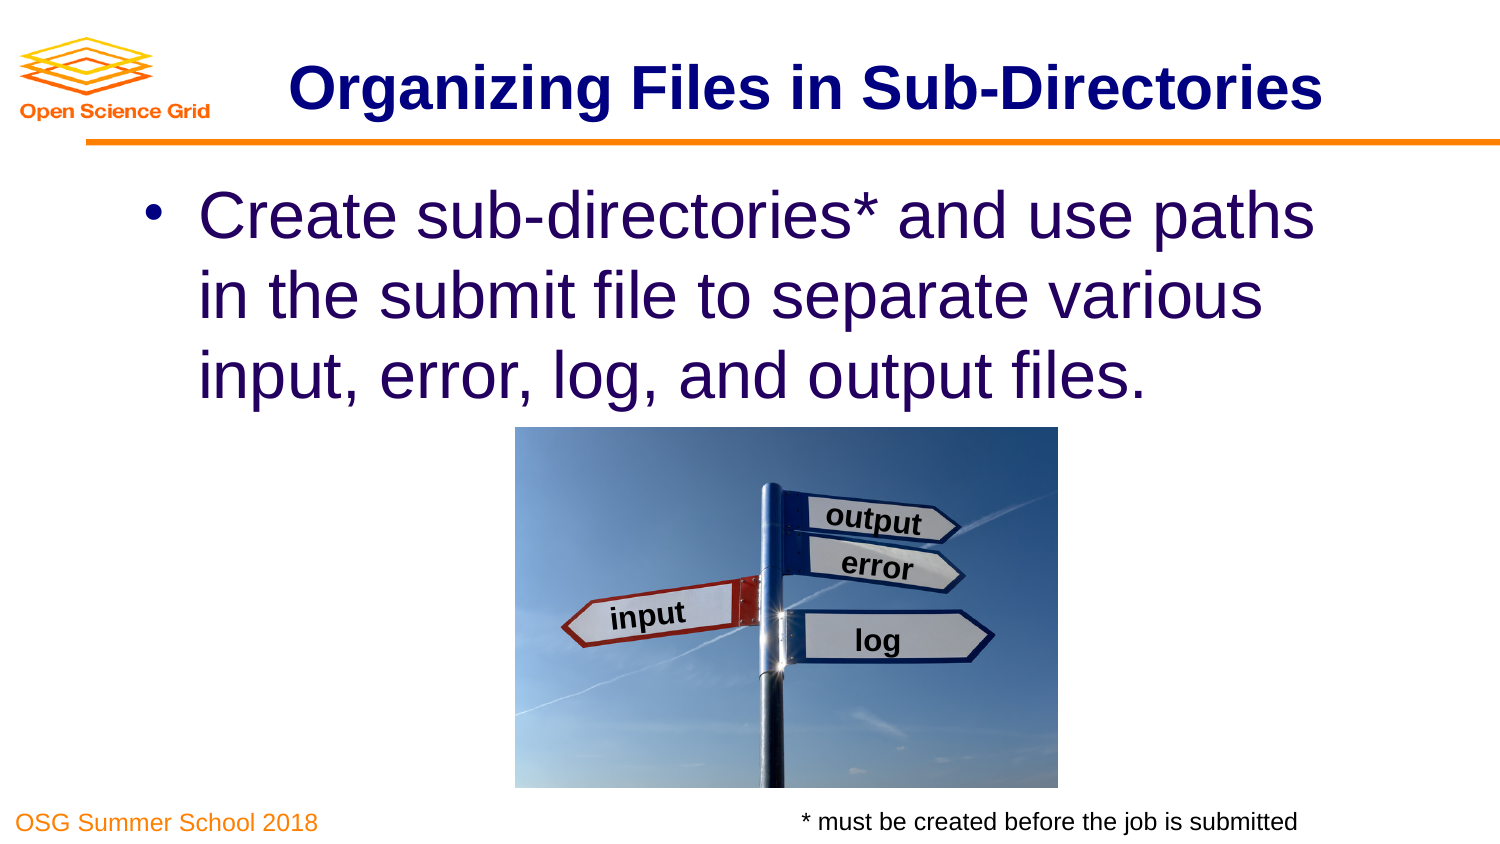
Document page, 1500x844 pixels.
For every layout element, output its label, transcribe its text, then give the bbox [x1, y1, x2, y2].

picture [0, 20, 201, 134]
text_box * must be created before the job is submitted [726, 797, 1315, 843]
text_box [515, 427, 1058, 789]
title Organizing Files in Sub-Directories [201, 14, 1412, 155]
list Create sub-directories* and use paths in the submit file to separate various input, error, log, and output files. [127, 164, 1403, 741]
